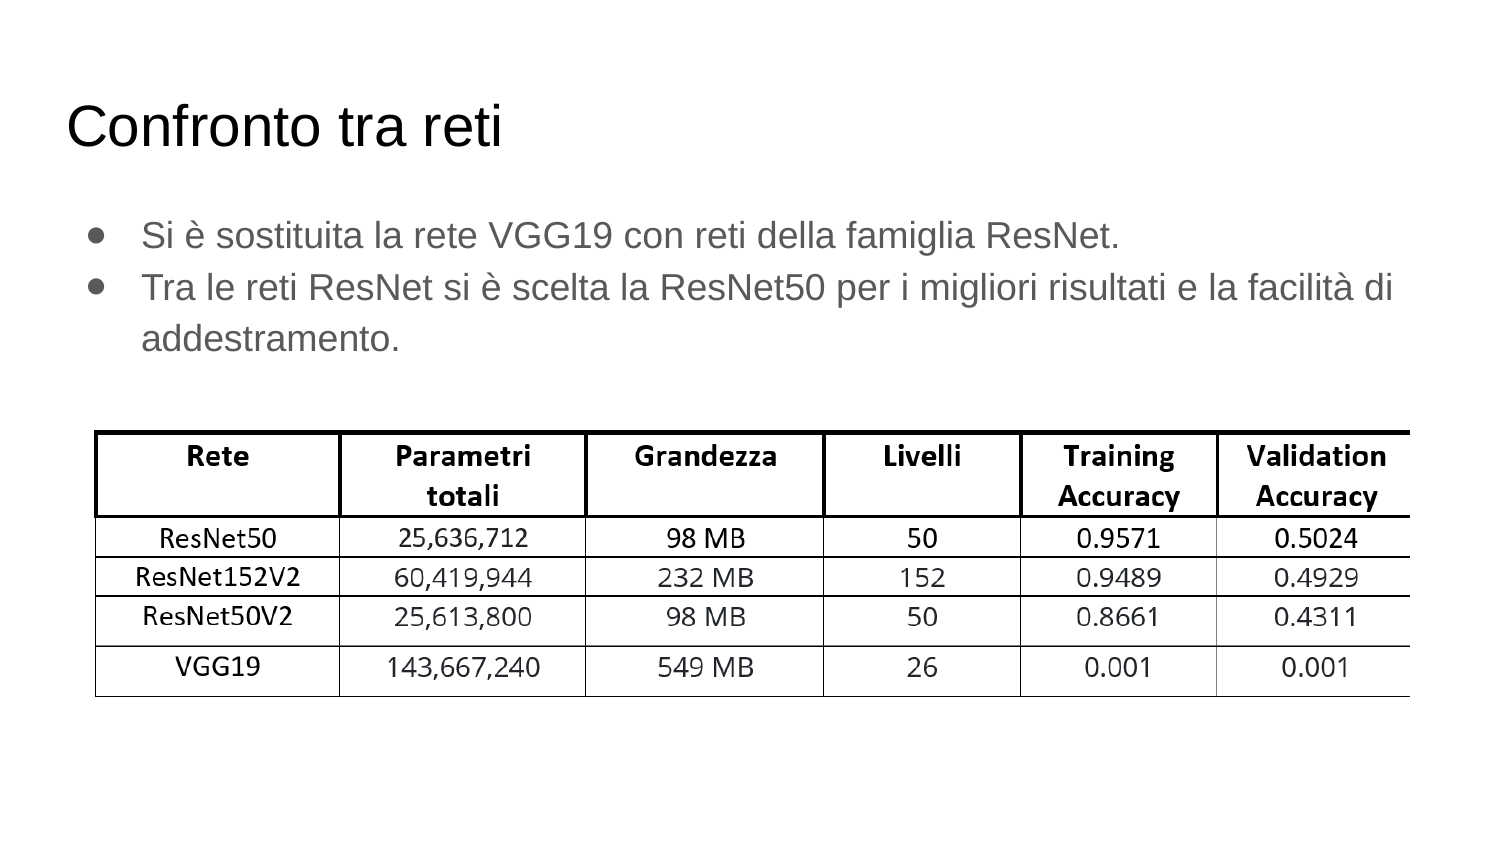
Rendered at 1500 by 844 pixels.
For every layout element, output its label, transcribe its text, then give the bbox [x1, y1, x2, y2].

picture [89, 429, 1411, 701]
title Confronto tra reti [51, 72, 1449, 167]
list Si è sostituita la rete VGG19 con reti della famiglia ResNet. Tra le reti ResNet si è scelta la ResNet50 per i migliori risultati e la facilità di addestramento. [51, 189, 1449, 750]
